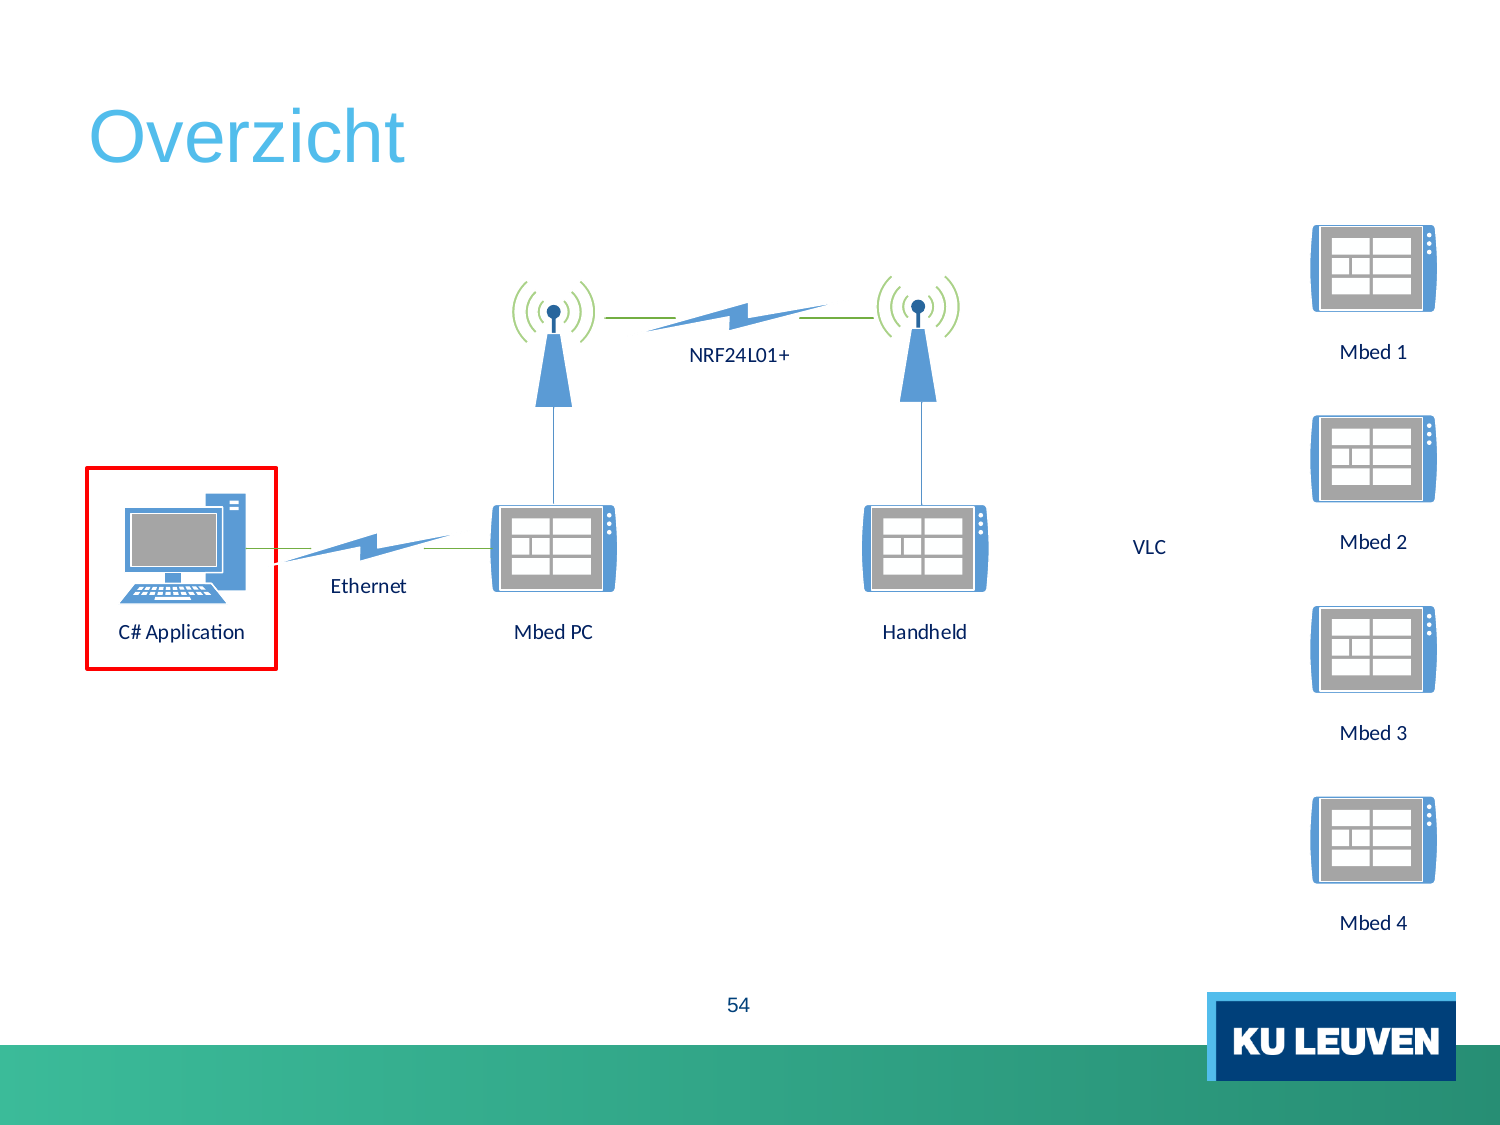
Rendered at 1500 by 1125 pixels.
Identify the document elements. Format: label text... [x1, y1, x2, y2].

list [105, 221, 1439, 948]
slide_number 54 [596, 992, 750, 1040]
title Overzicht [88, 29, 1456, 178]
text_box [85, 466, 100, 671]
picture [1207, 992, 1456, 1081]
